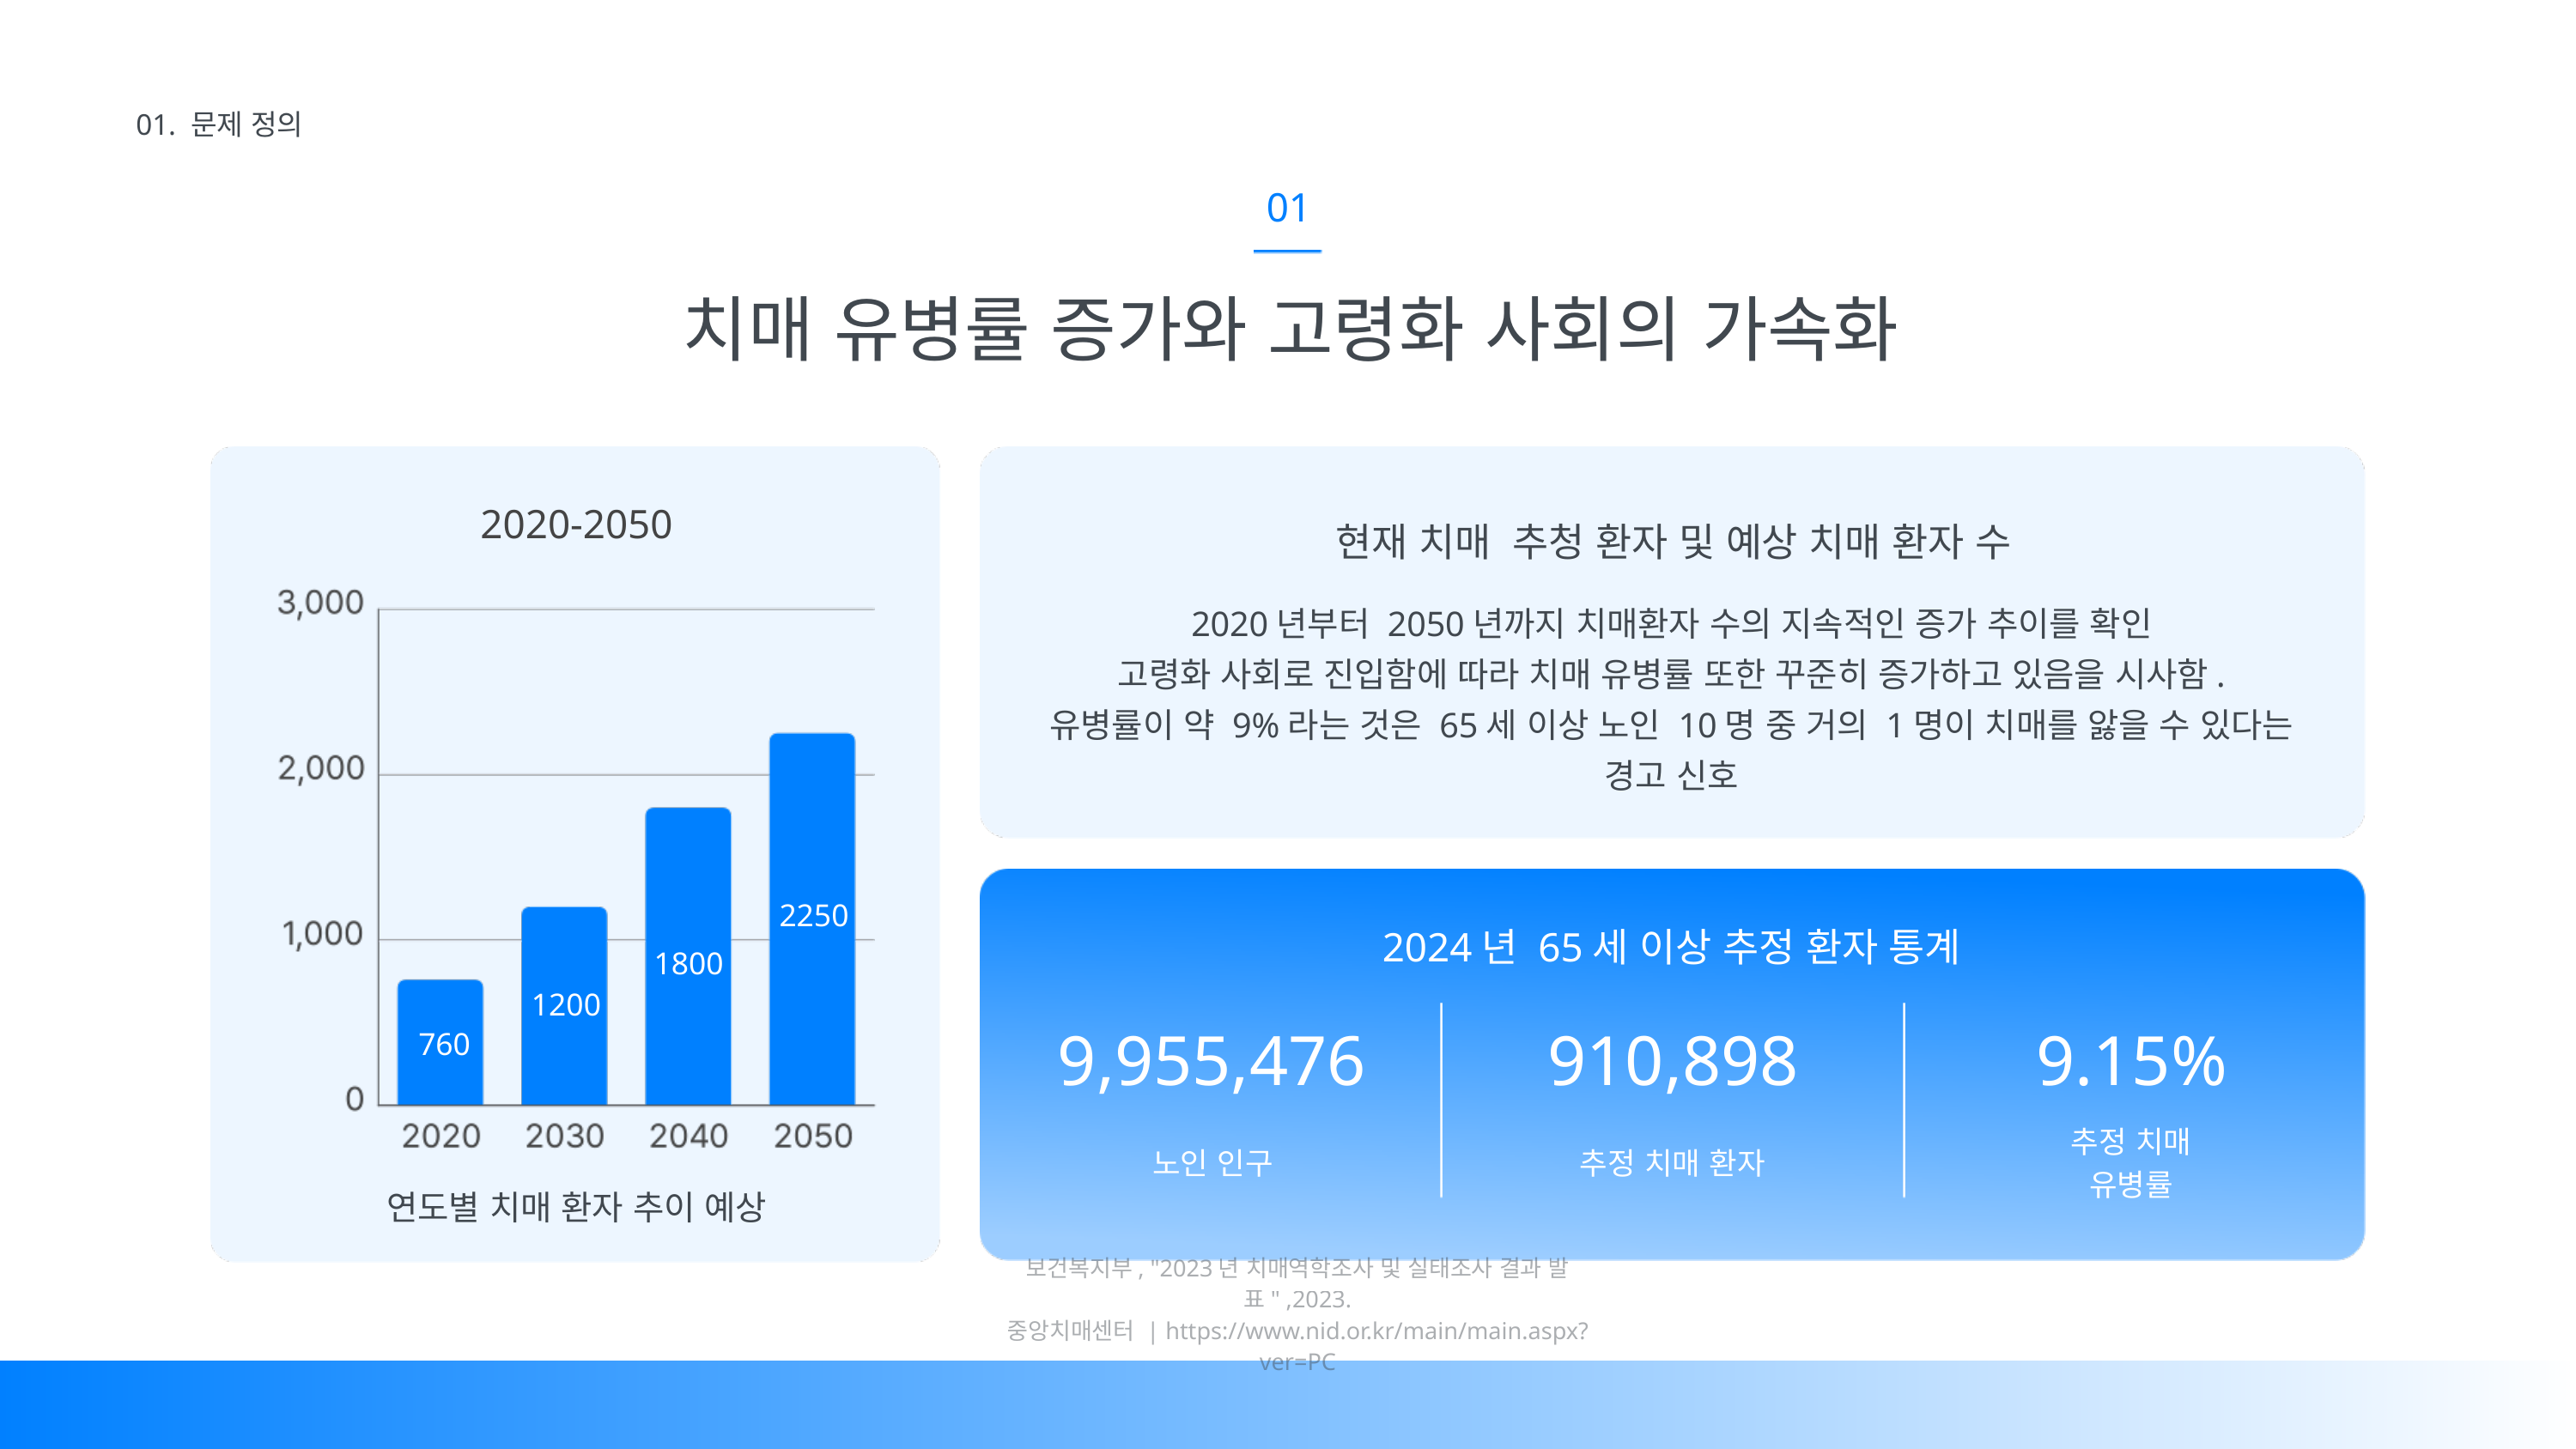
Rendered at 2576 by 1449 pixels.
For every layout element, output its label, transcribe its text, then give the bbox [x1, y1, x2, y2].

text_box 치매 유병률 증가와 고령화 사회의 가속화 [443, 284, 2138, 385]
picture [0, 1361, 2576, 1449]
picture [210, 446, 942, 1264]
text_box 01. 문제 정의 [136, 100, 568, 142]
picture [1254, 250, 1322, 255]
text_box 01 [1206, 182, 1372, 238]
text_box 보건복지부, "2023년 치매역학조사 및 실태조사 결과 발표" ,2023. 중앙치매센터 | https://www.nid.or.kr/main/main.aspx?ver=PC [980, 1280, 1616, 1345]
picture [980, 869, 2366, 1261]
picture [980, 446, 2366, 840]
